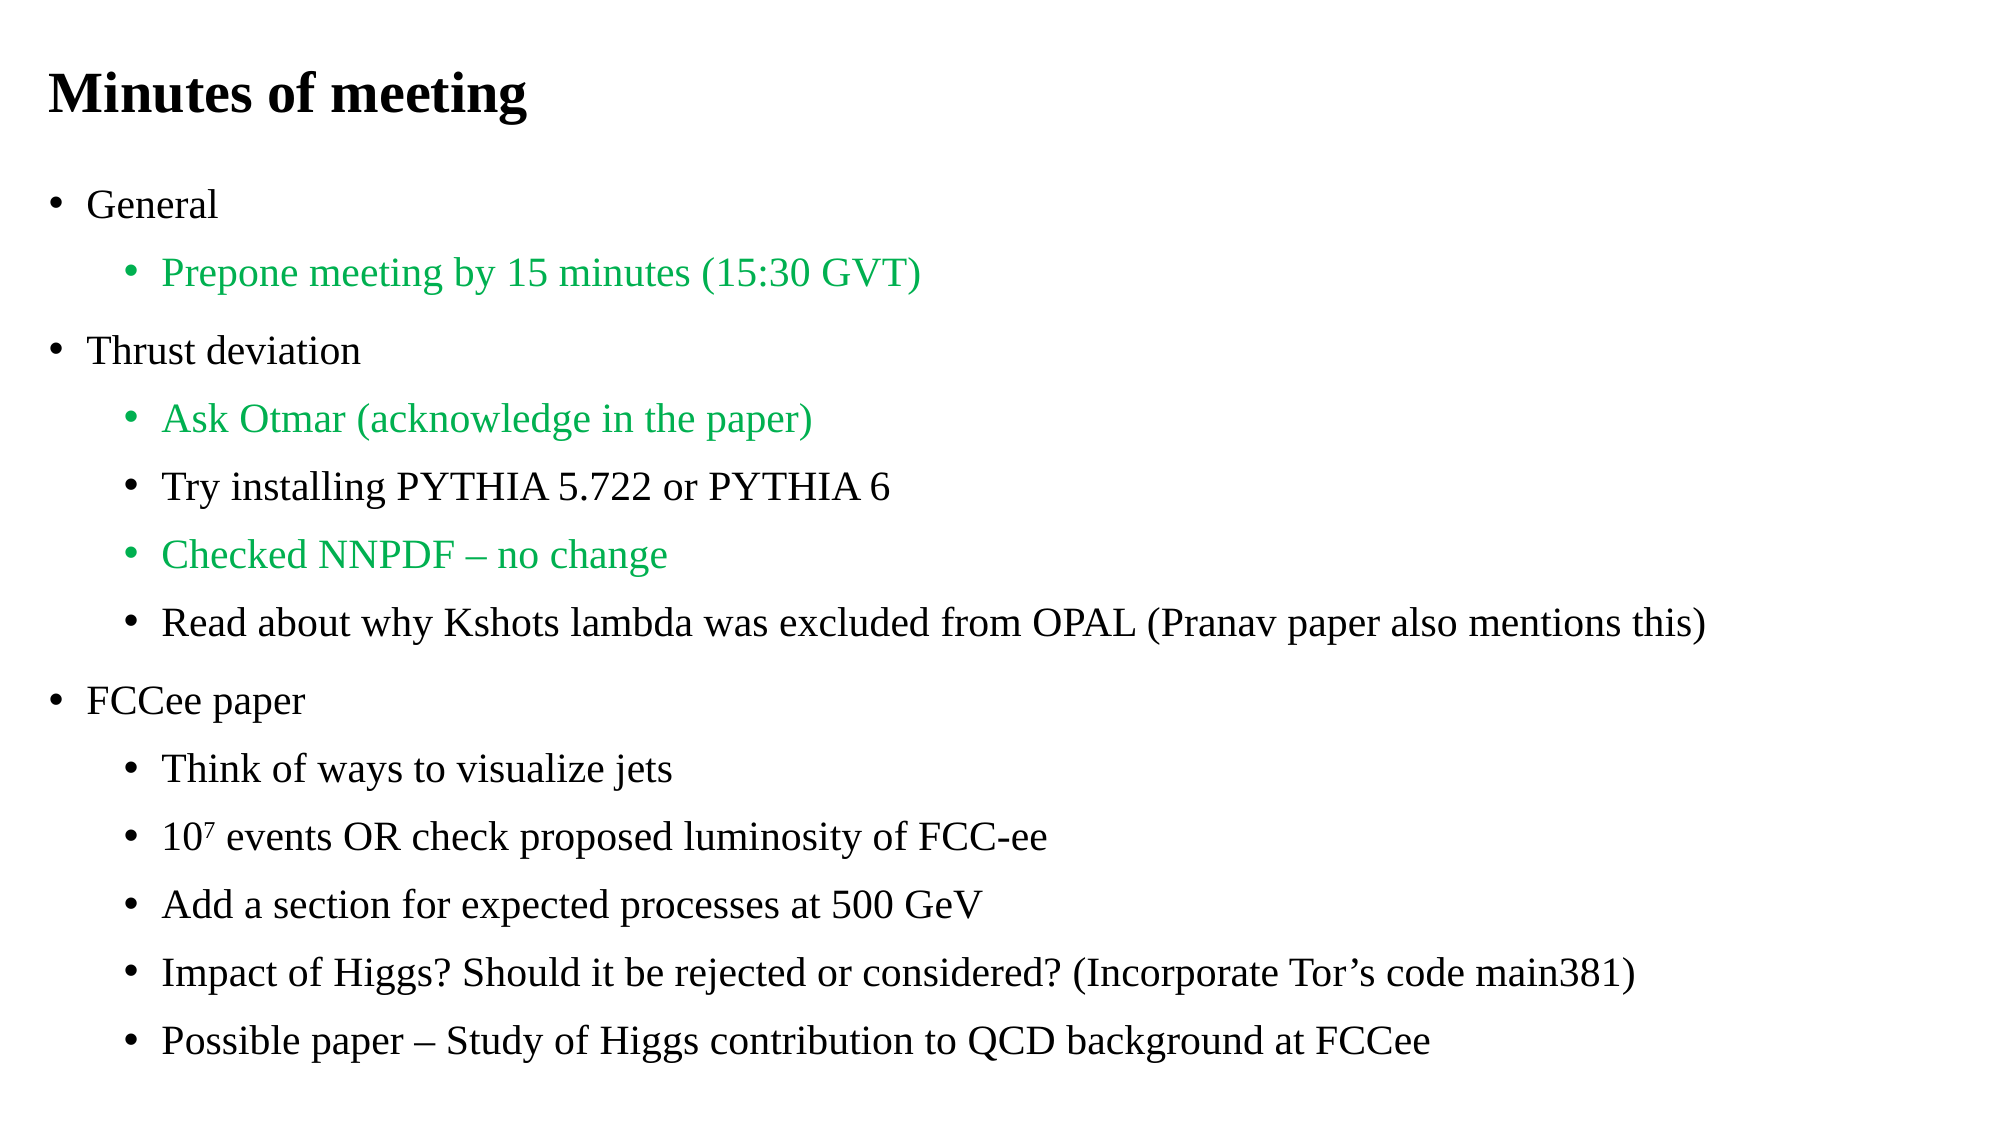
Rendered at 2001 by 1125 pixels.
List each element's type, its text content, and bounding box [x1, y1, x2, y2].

title Minutes of meeting [33, 30, 1971, 157]
list General Prepone meeting by 15 minutes (15:30 GVT) Thrust deviation Ask Otmar (acknowledge in the paper) Try installing PYTHIA 5.722 or PYTHIA 6 Checked NNPDF – no change Read about why Kshots lambda was excluded from OPAL (Pranav paper also mentions this) FCCee paper Think of ways to visualize jets 107 events OR check proposed luminosity of FCC-ee Add a section for expected processes at 500 GeV Impact of Higgs? Should it be rejected or considered? (Incorporate Tor’s code main381) Possible paper – Study of Higgs contribution to QCD background at FCCee [33, 174, 1971, 1089]
